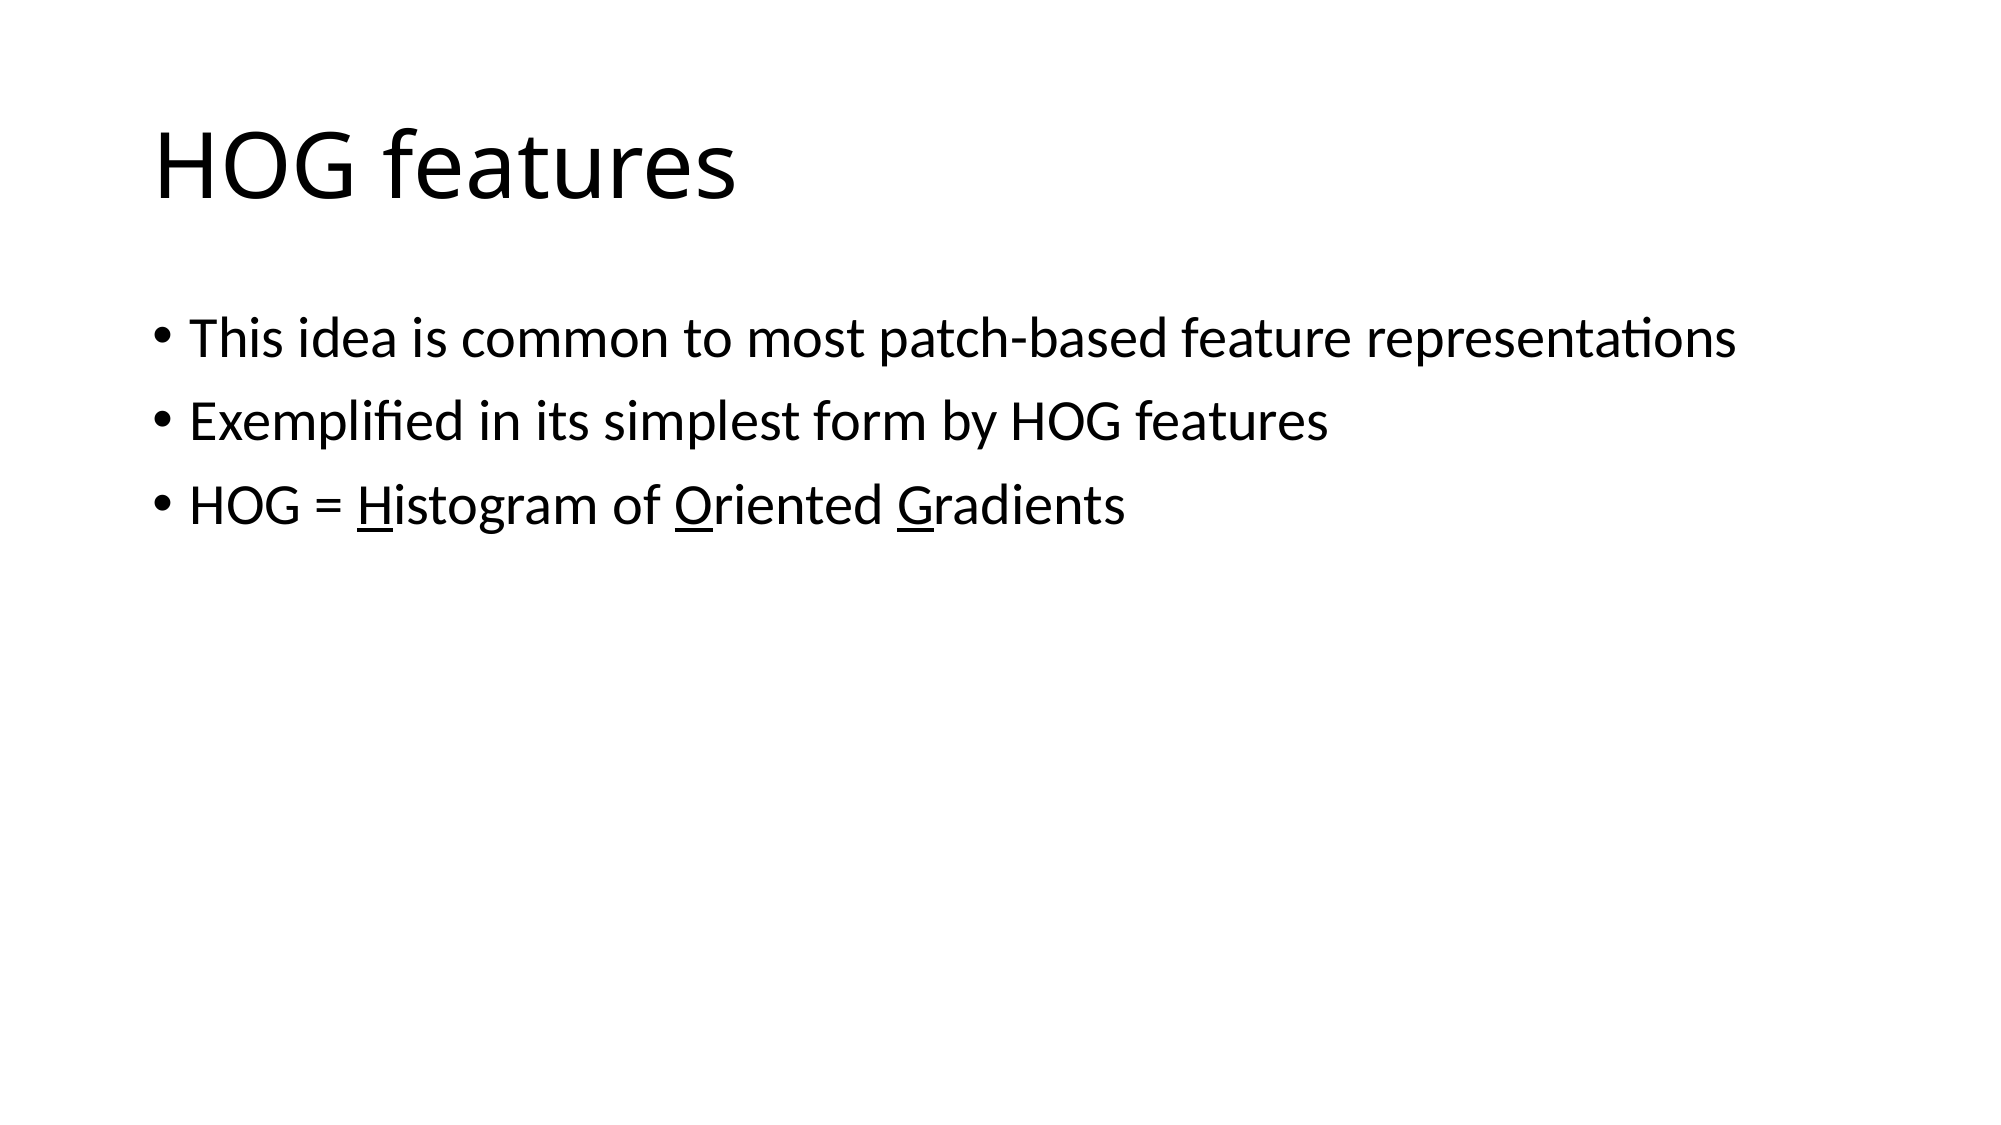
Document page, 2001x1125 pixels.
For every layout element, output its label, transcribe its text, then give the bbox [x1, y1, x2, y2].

list This idea is common to most patch-based feature representations Exemplified in its simplest form by HOG features HOG = Histogram of Oriented Gradients [137, 299, 1863, 1014]
title HOG features [137, 59, 1863, 278]
